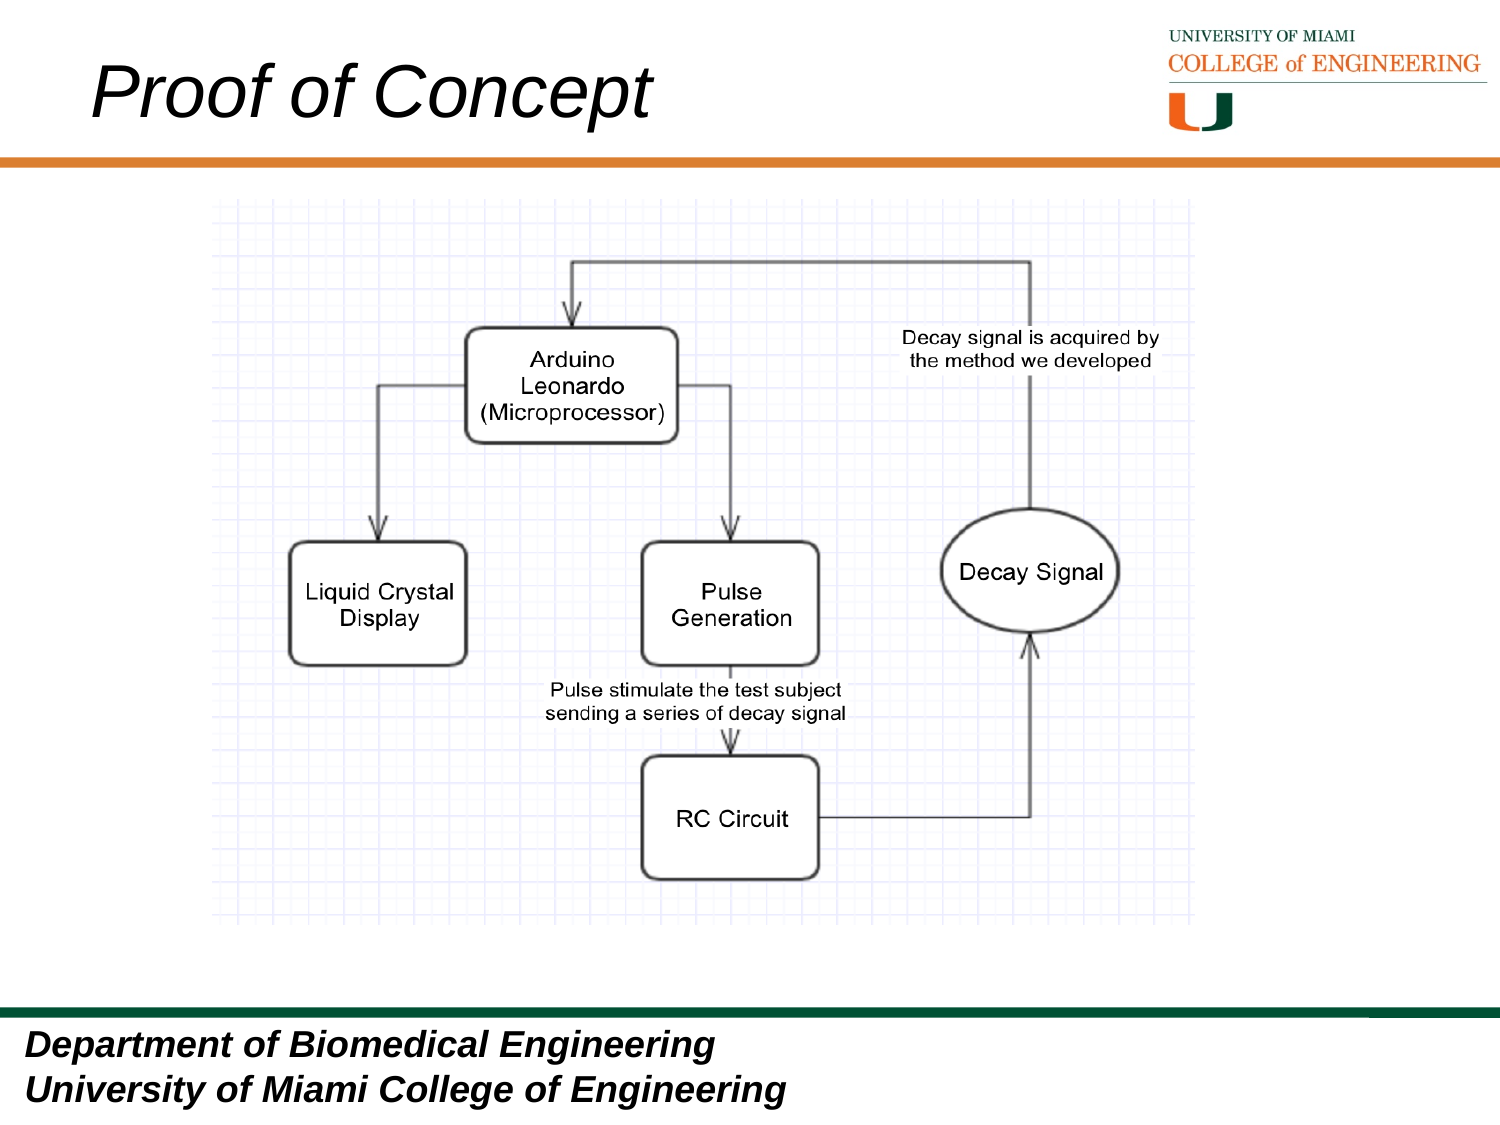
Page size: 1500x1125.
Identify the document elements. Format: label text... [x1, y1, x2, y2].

picture [1426, 24, 1488, 138]
picture [212, 199, 1195, 926]
title Proof of Concept [74, 12, 1426, 163]
